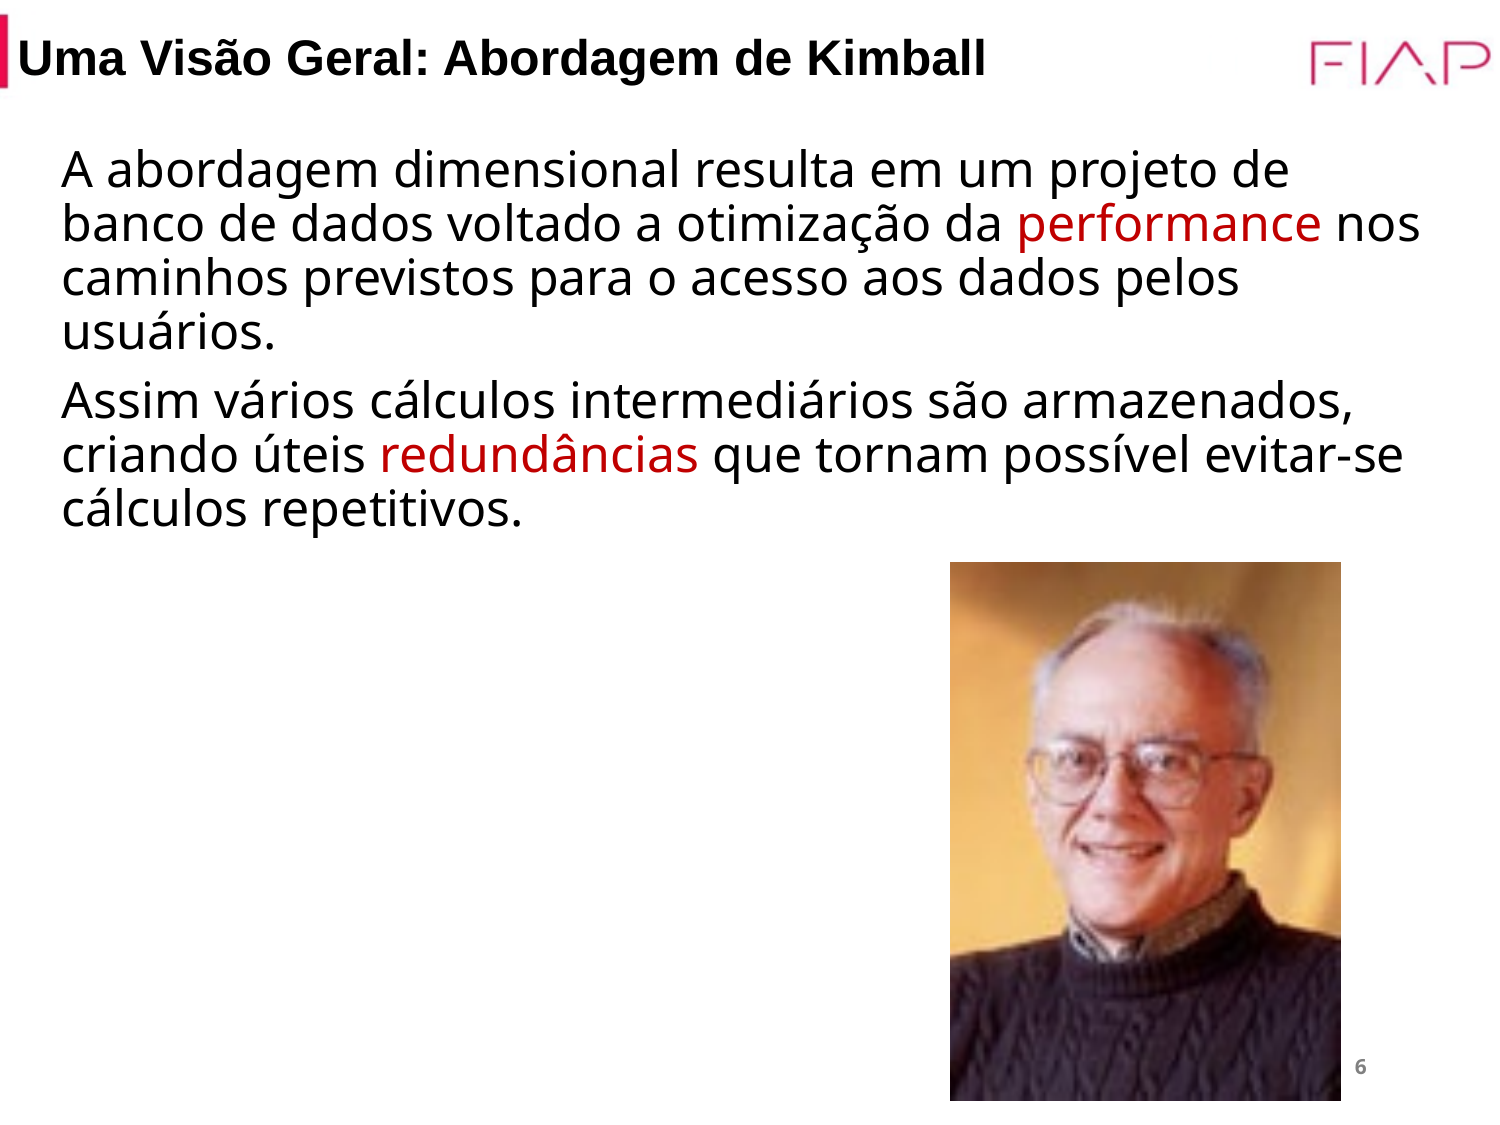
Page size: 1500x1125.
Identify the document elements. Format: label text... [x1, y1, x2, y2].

picture [0, 0, 1500, 133]
title Uma Visão Geral: Abordagem de Kimball [2, 24, 1203, 96]
list A abordagem dimensional resulta em um projeto de banco de dados voltado a otimização da performance nos caminhos previstos para o acesso aos dados pelos usuários. Assim vários cálculos intermediários são armazenados, criando úteis redundâncias que tornam possível evitar-se cálculos repetitivos. [0, 137, 1459, 880]
picture [950, 562, 1341, 1101]
